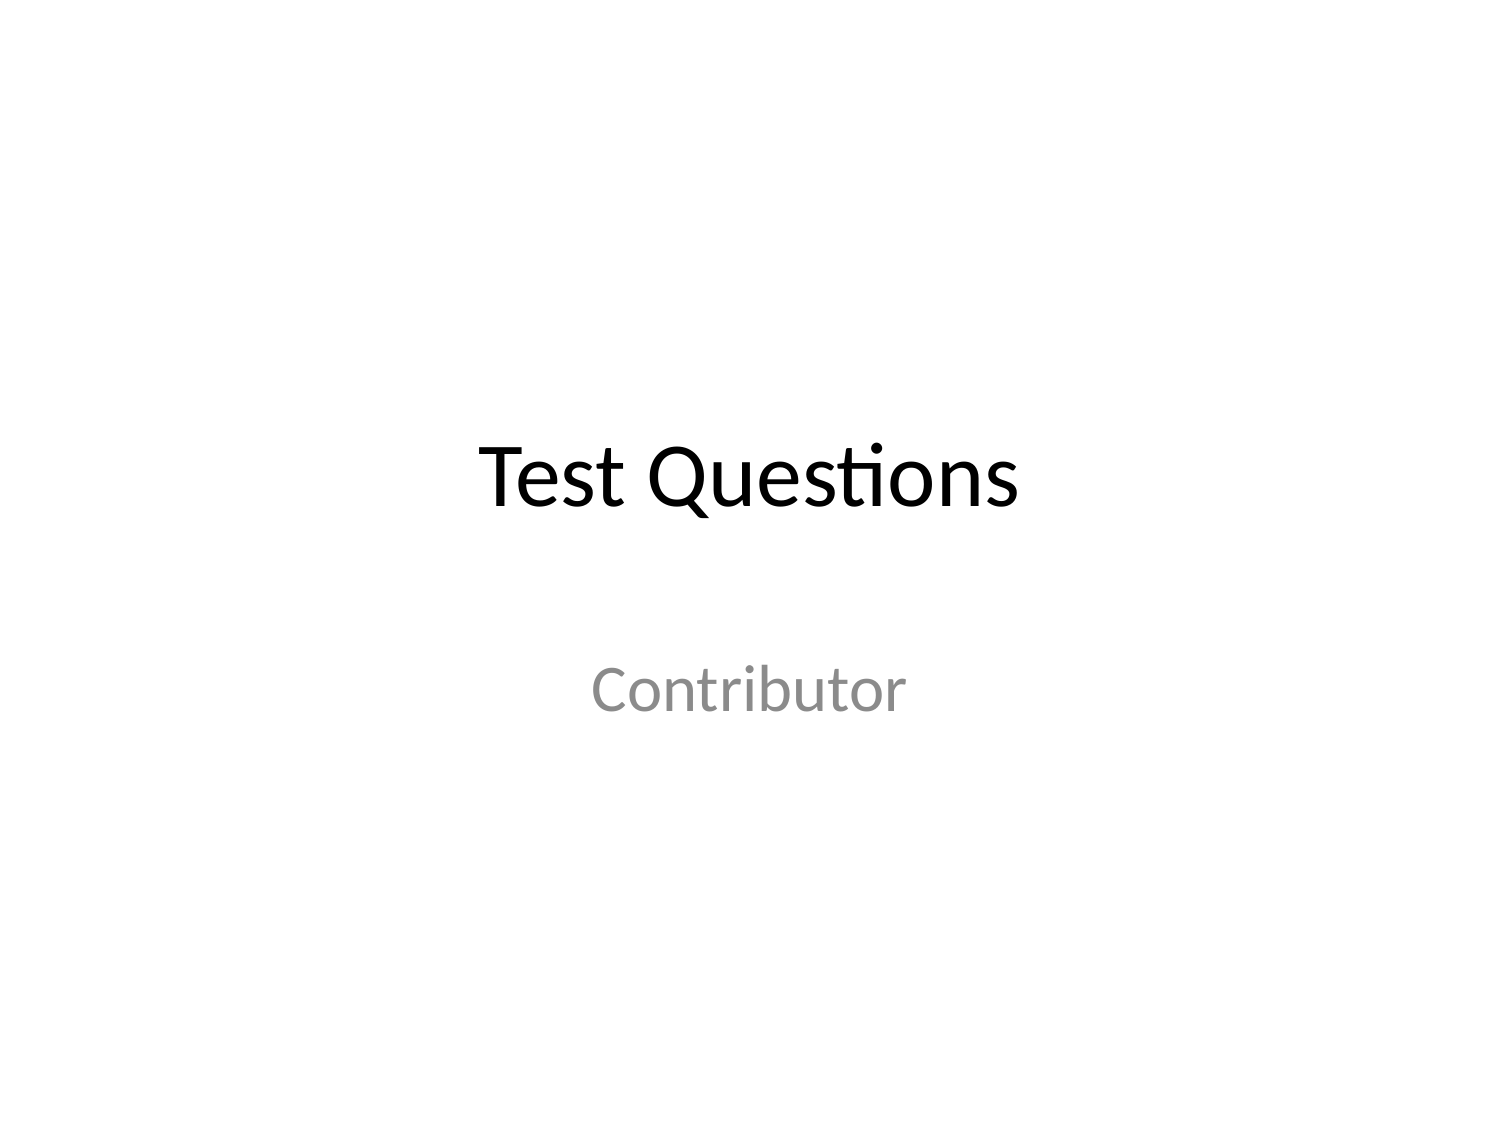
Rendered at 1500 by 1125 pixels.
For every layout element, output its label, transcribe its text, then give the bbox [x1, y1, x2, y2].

subtitle Contributor [225, 637, 1275, 925]
title Test Questions [112, 349, 1388, 591]
